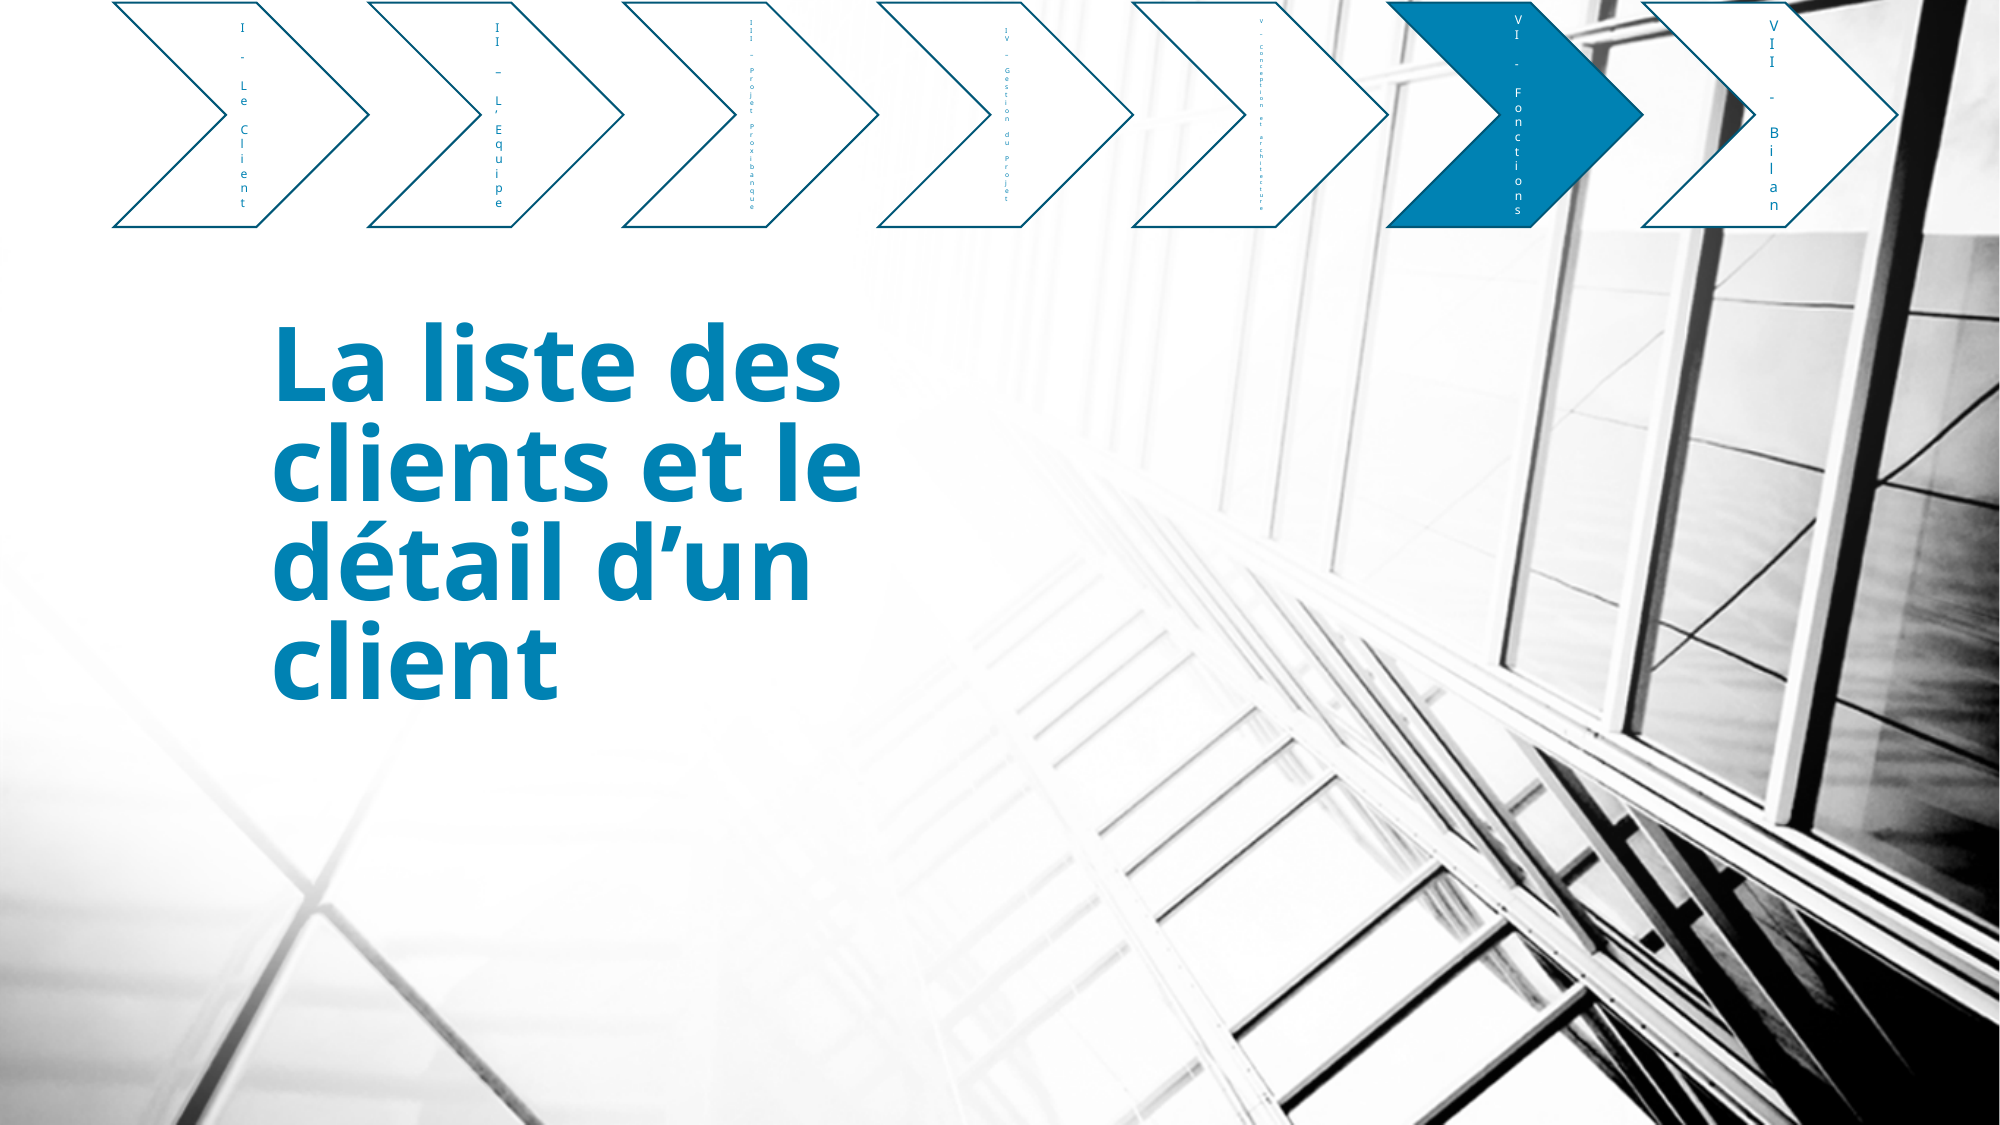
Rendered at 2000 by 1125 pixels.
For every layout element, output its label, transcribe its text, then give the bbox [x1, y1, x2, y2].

picture [0, 0, 2000, 1125]
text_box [113, 2, 1898, 227]
title La liste des clients et le détail d’un client [255, 314, 1081, 727]
